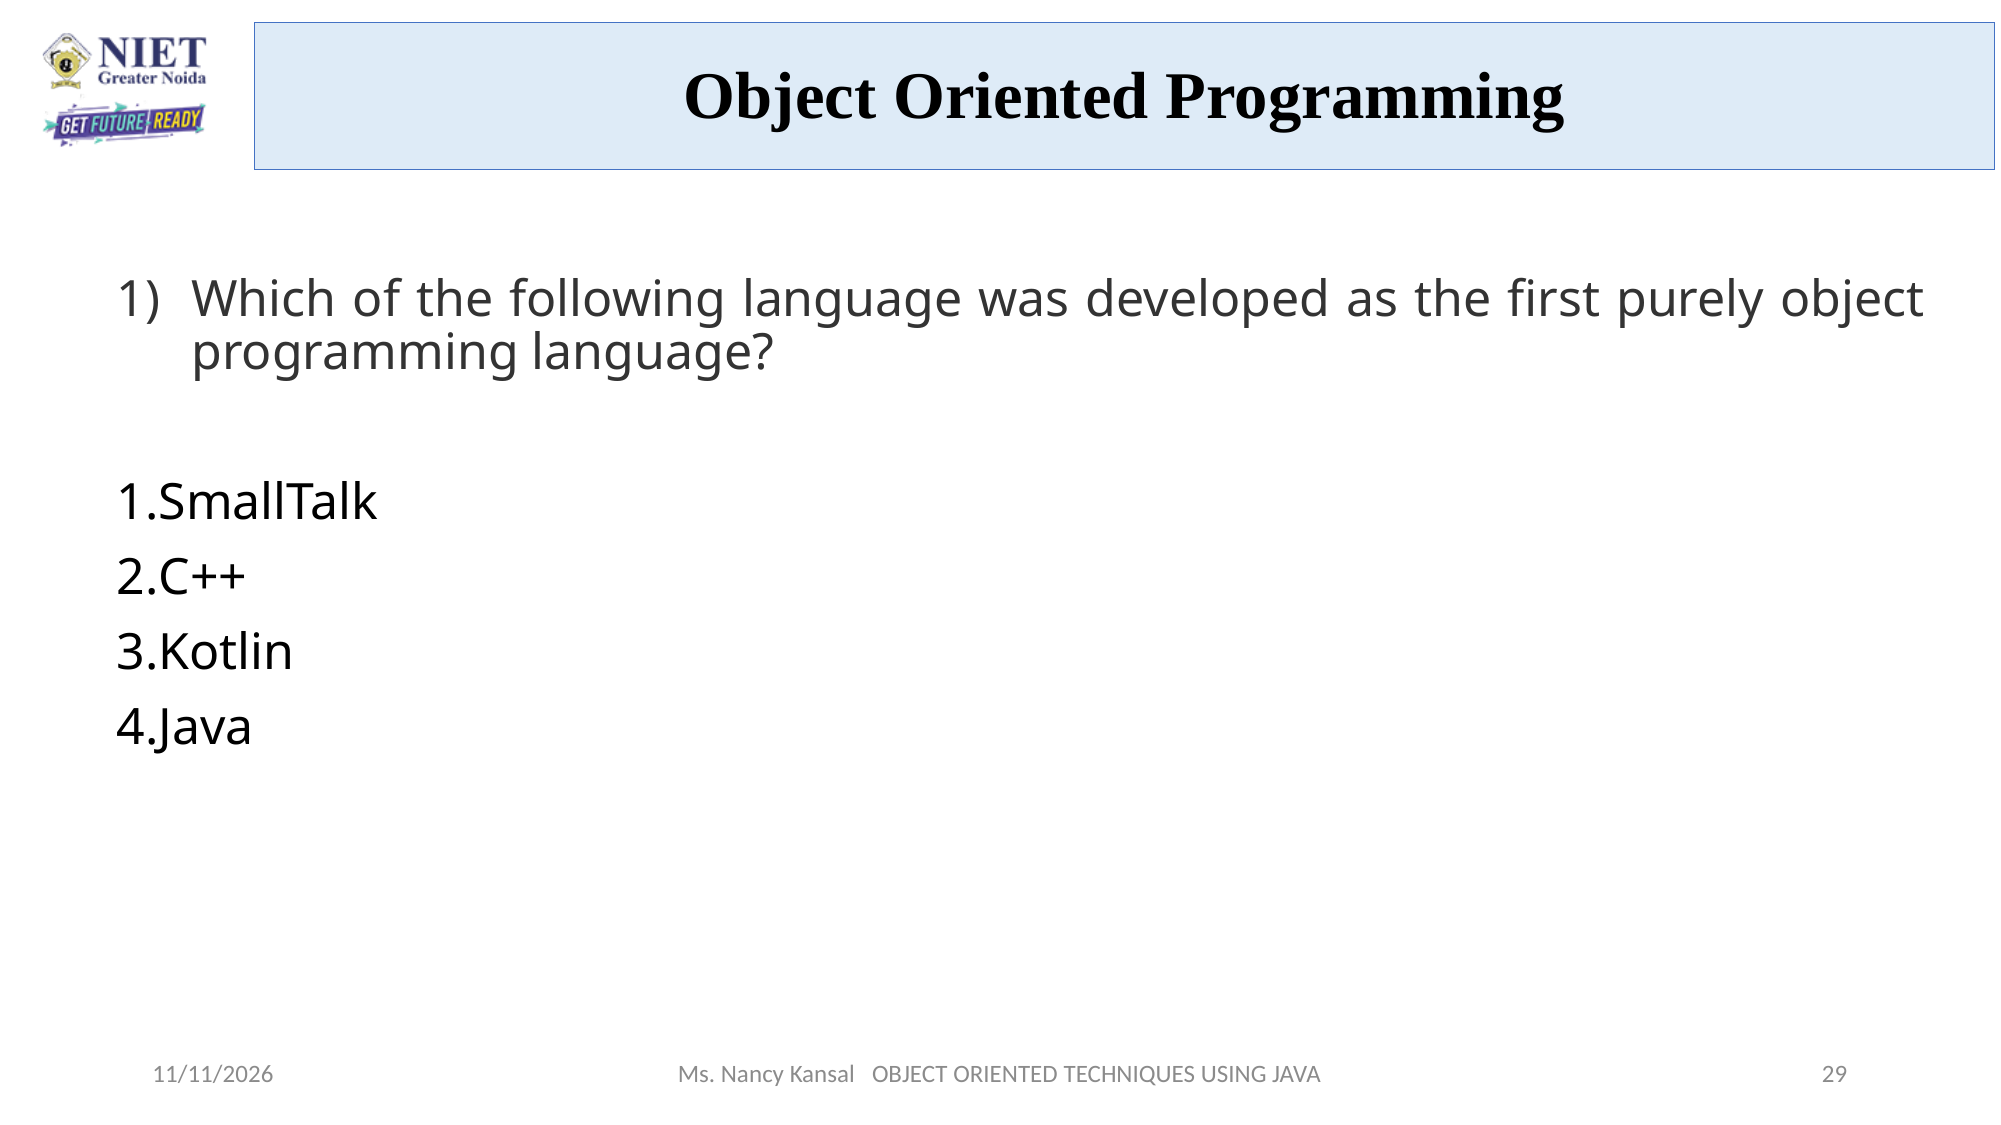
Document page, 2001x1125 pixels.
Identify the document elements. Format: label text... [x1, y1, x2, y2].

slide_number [137, 1042, 588, 1103]
subtitle Which of the following language was developed as the first purely object programming language? SmallTalk C++ Kotlin Java [101, 265, 1941, 1040]
slide_number 29 [1412, 1042, 1863, 1103]
footer Ms. Nancy Kansal OBJECT ORIENTED TECHNIQUES USING JAVA [662, 1042, 1338, 1103]
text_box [4, 22, 1995, 170]
